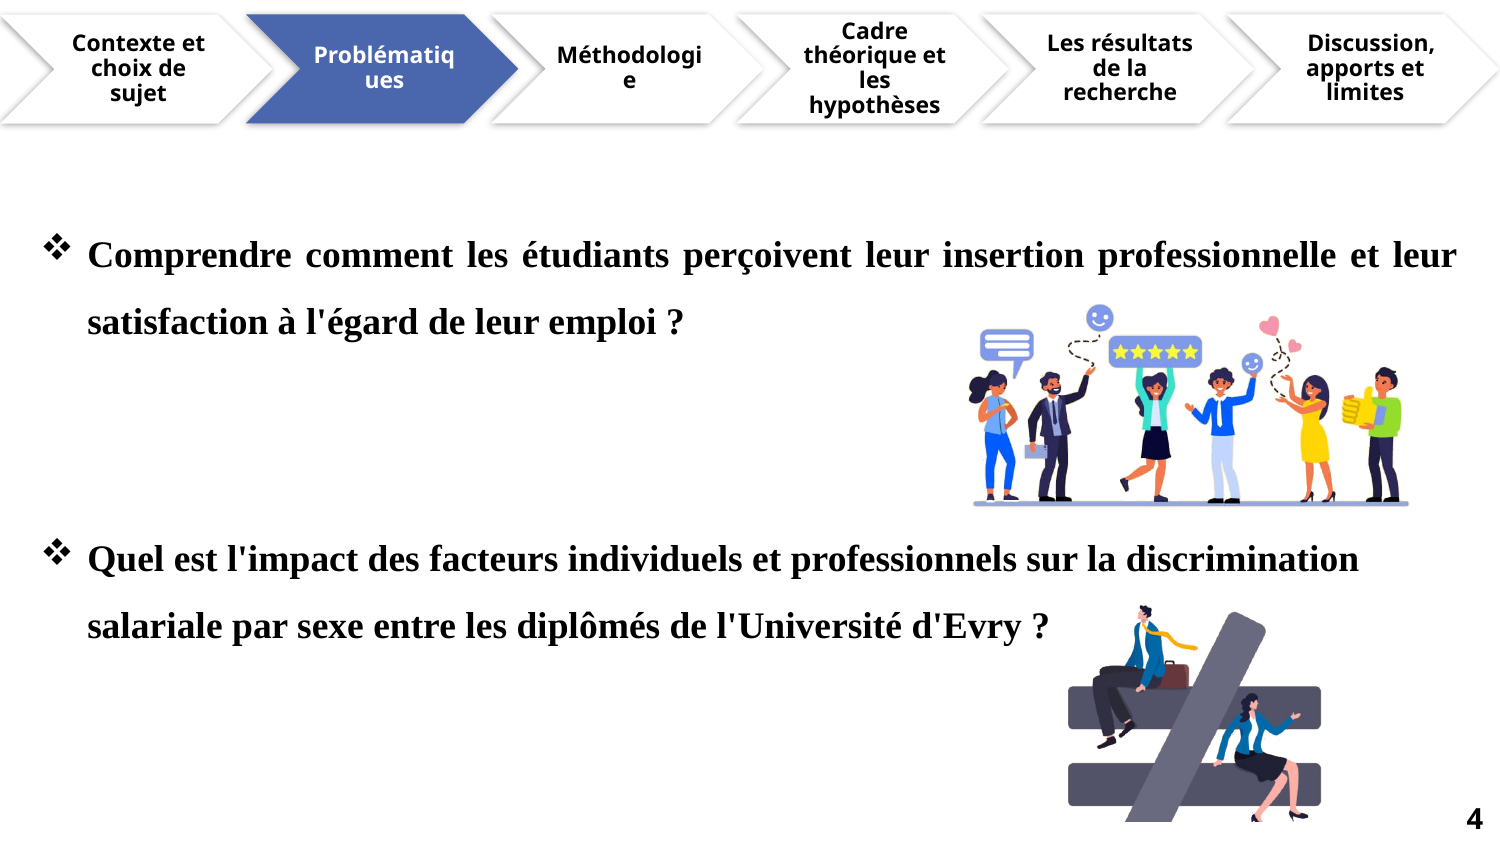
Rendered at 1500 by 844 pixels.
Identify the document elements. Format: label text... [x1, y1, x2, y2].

picture [922, 267, 1455, 544]
text_box 4 [1451, 793, 1500, 843]
text_box Comprendre comment les étudiants perçoivent leur insertion professionnelle et leur satisfaction à l'égard de leur emploi ? [25, 199, 1473, 350]
picture [971, 604, 1406, 823]
text_box Quel est l'impact des facteurs individuels et professionnels sur la discrimination salariale par sexe entre les diplômés de l'Université d'Evry ? [25, 504, 1455, 654]
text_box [0, 0, 1500, 138]
